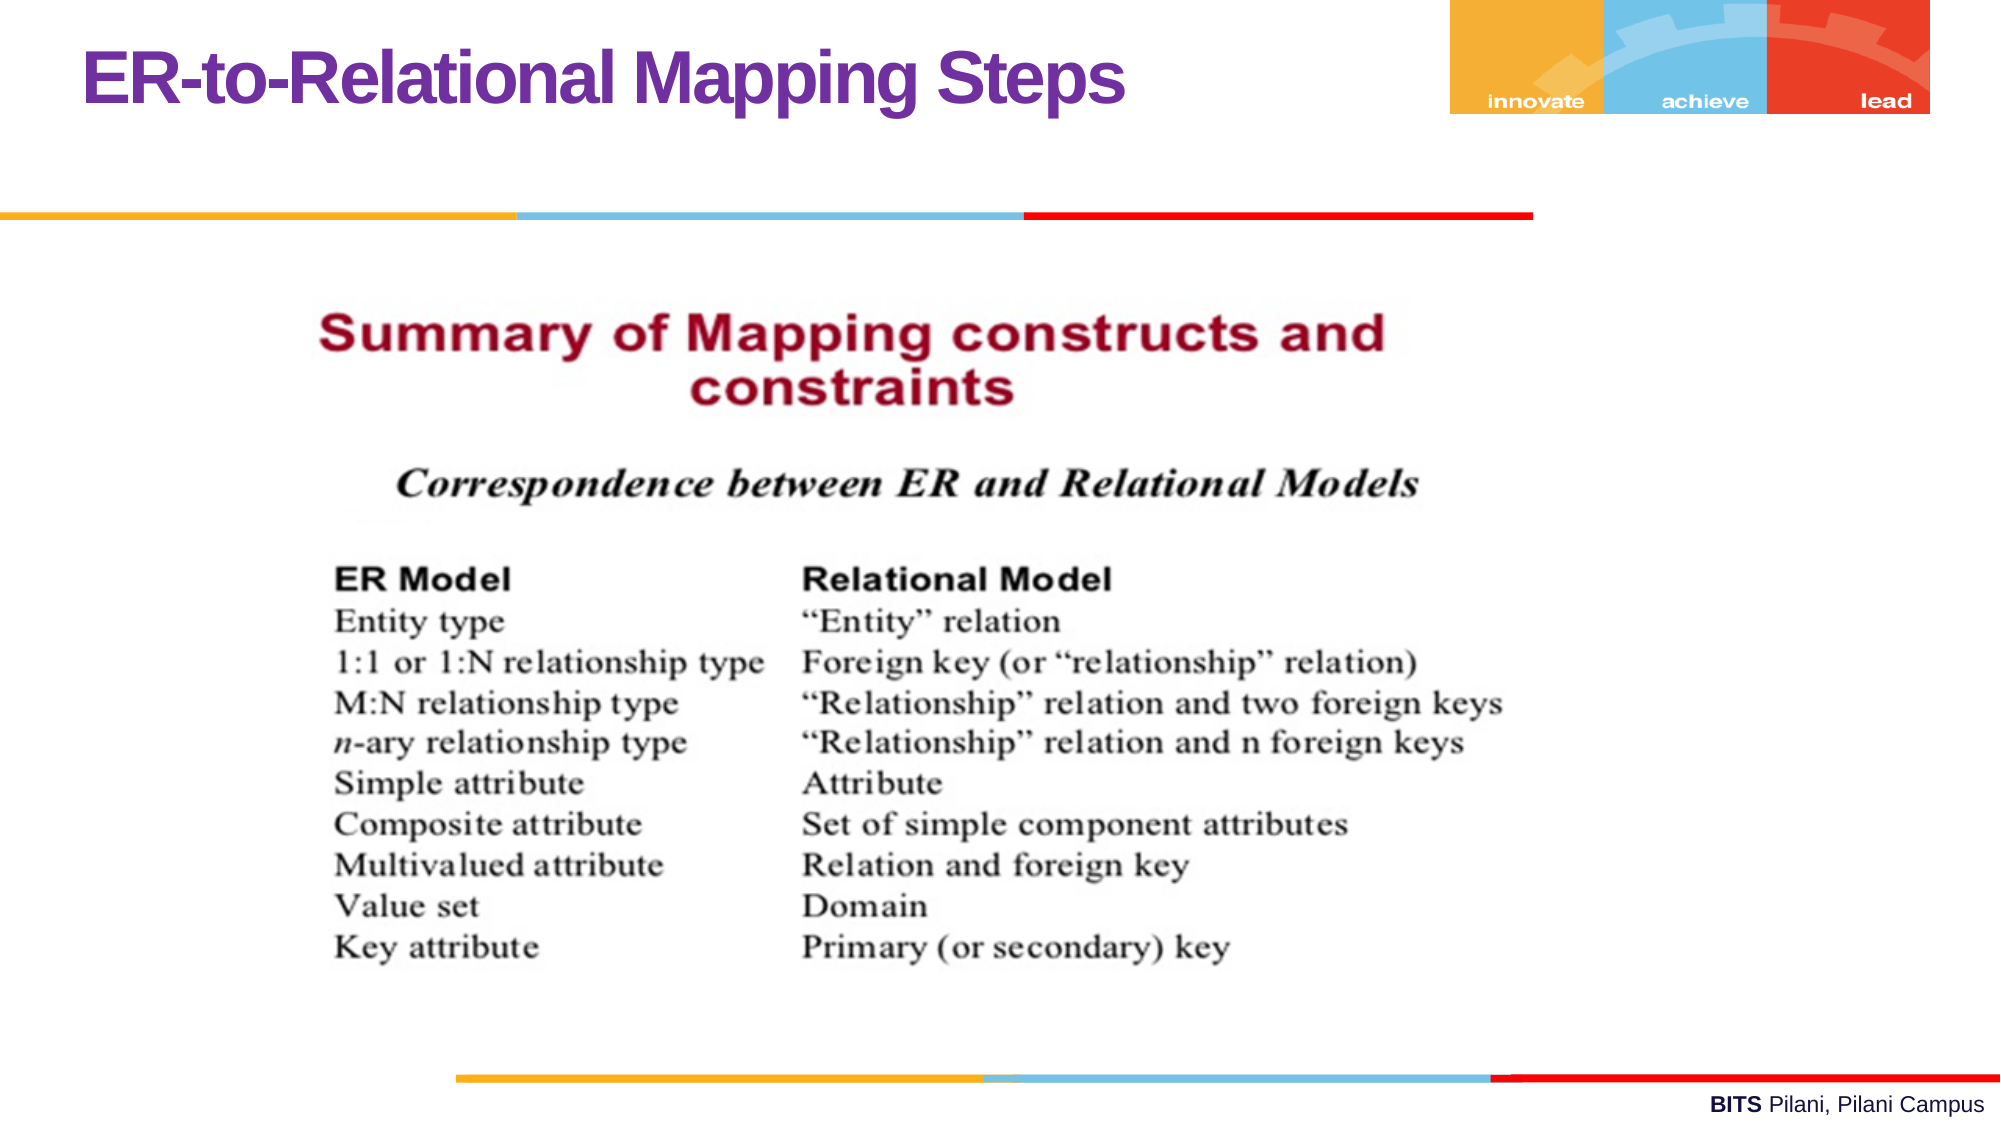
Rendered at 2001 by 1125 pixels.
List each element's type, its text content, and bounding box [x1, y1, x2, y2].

list ER-to-Relational Mapping Steps [66, 24, 1450, 213]
picture [1449, 0, 1930, 114]
picture [310, 285, 1544, 1003]
